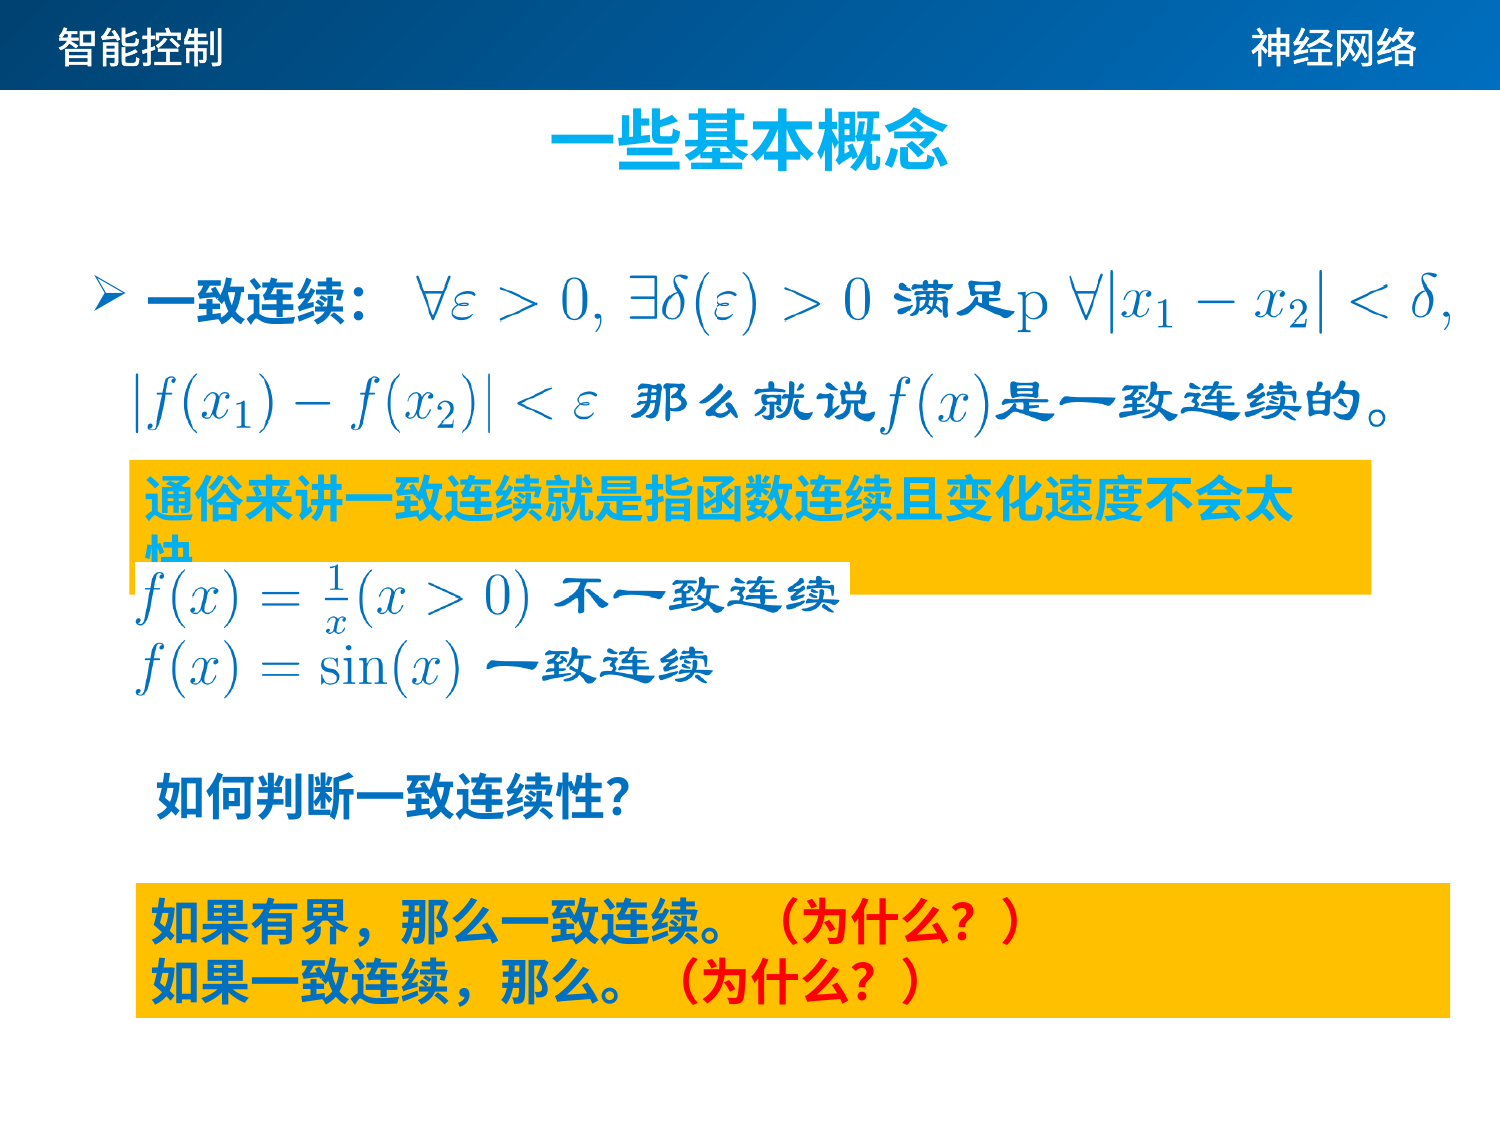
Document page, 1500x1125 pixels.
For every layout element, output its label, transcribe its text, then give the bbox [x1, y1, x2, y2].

picture [631, 367, 1390, 440]
text_box 如何判断一致连续性？ [141, 758, 671, 834]
list 一致连续： [75, 262, 1425, 463]
picture [135, 562, 850, 699]
text_box 通俗来讲一致连续就是指函数连续且变化速度不会太快。 [129, 459, 1372, 595]
picture [405, 266, 1460, 339]
title 一些基本概念 [75, 45, 1425, 233]
picture [130, 367, 598, 440]
